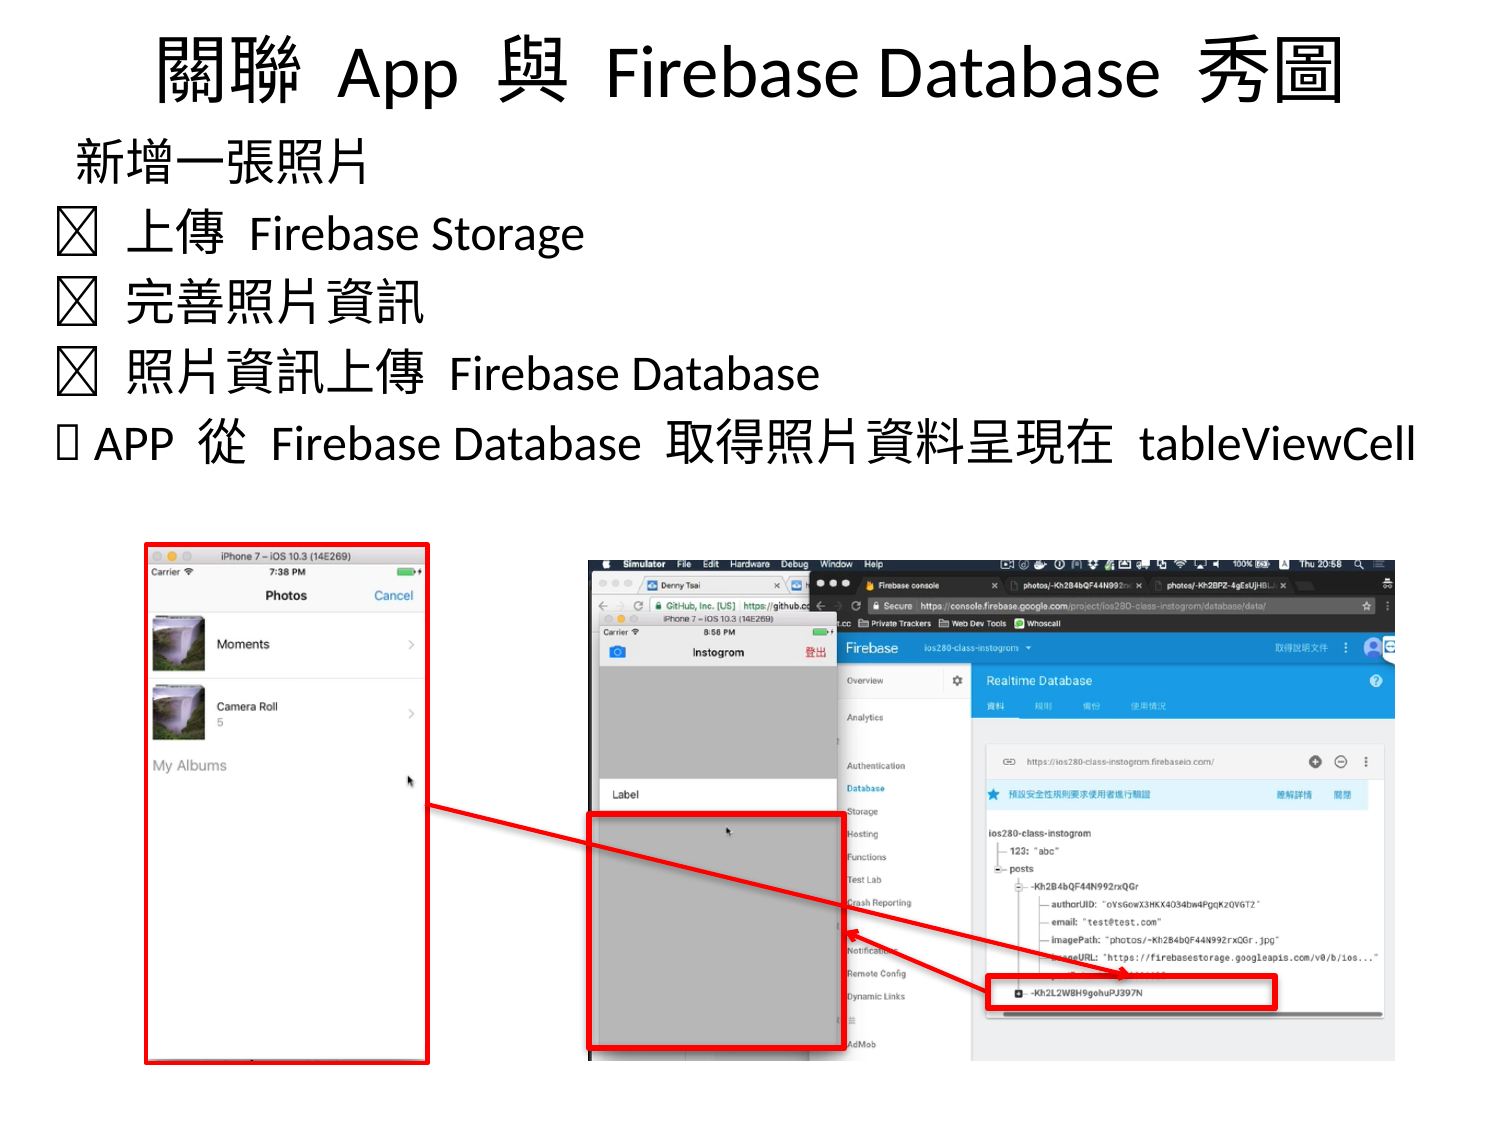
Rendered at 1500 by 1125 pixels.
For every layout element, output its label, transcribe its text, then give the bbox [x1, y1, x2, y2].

picture [588, 560, 1396, 1061]
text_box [424, 803, 1132, 977]
picture [147, 546, 426, 1061]
title 關聯 App 與 Firebase Database 秀圖 [0, 0, 1500, 137]
list 新增一張照片  上傳 Firebase Storage  完善照片資訊  照片資訊上傳 Firebase Database  APP 從 Firebase Database 取得照片資料呈現在 tableViewCell [37, 122, 1464, 508]
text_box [844, 985, 989, 993]
